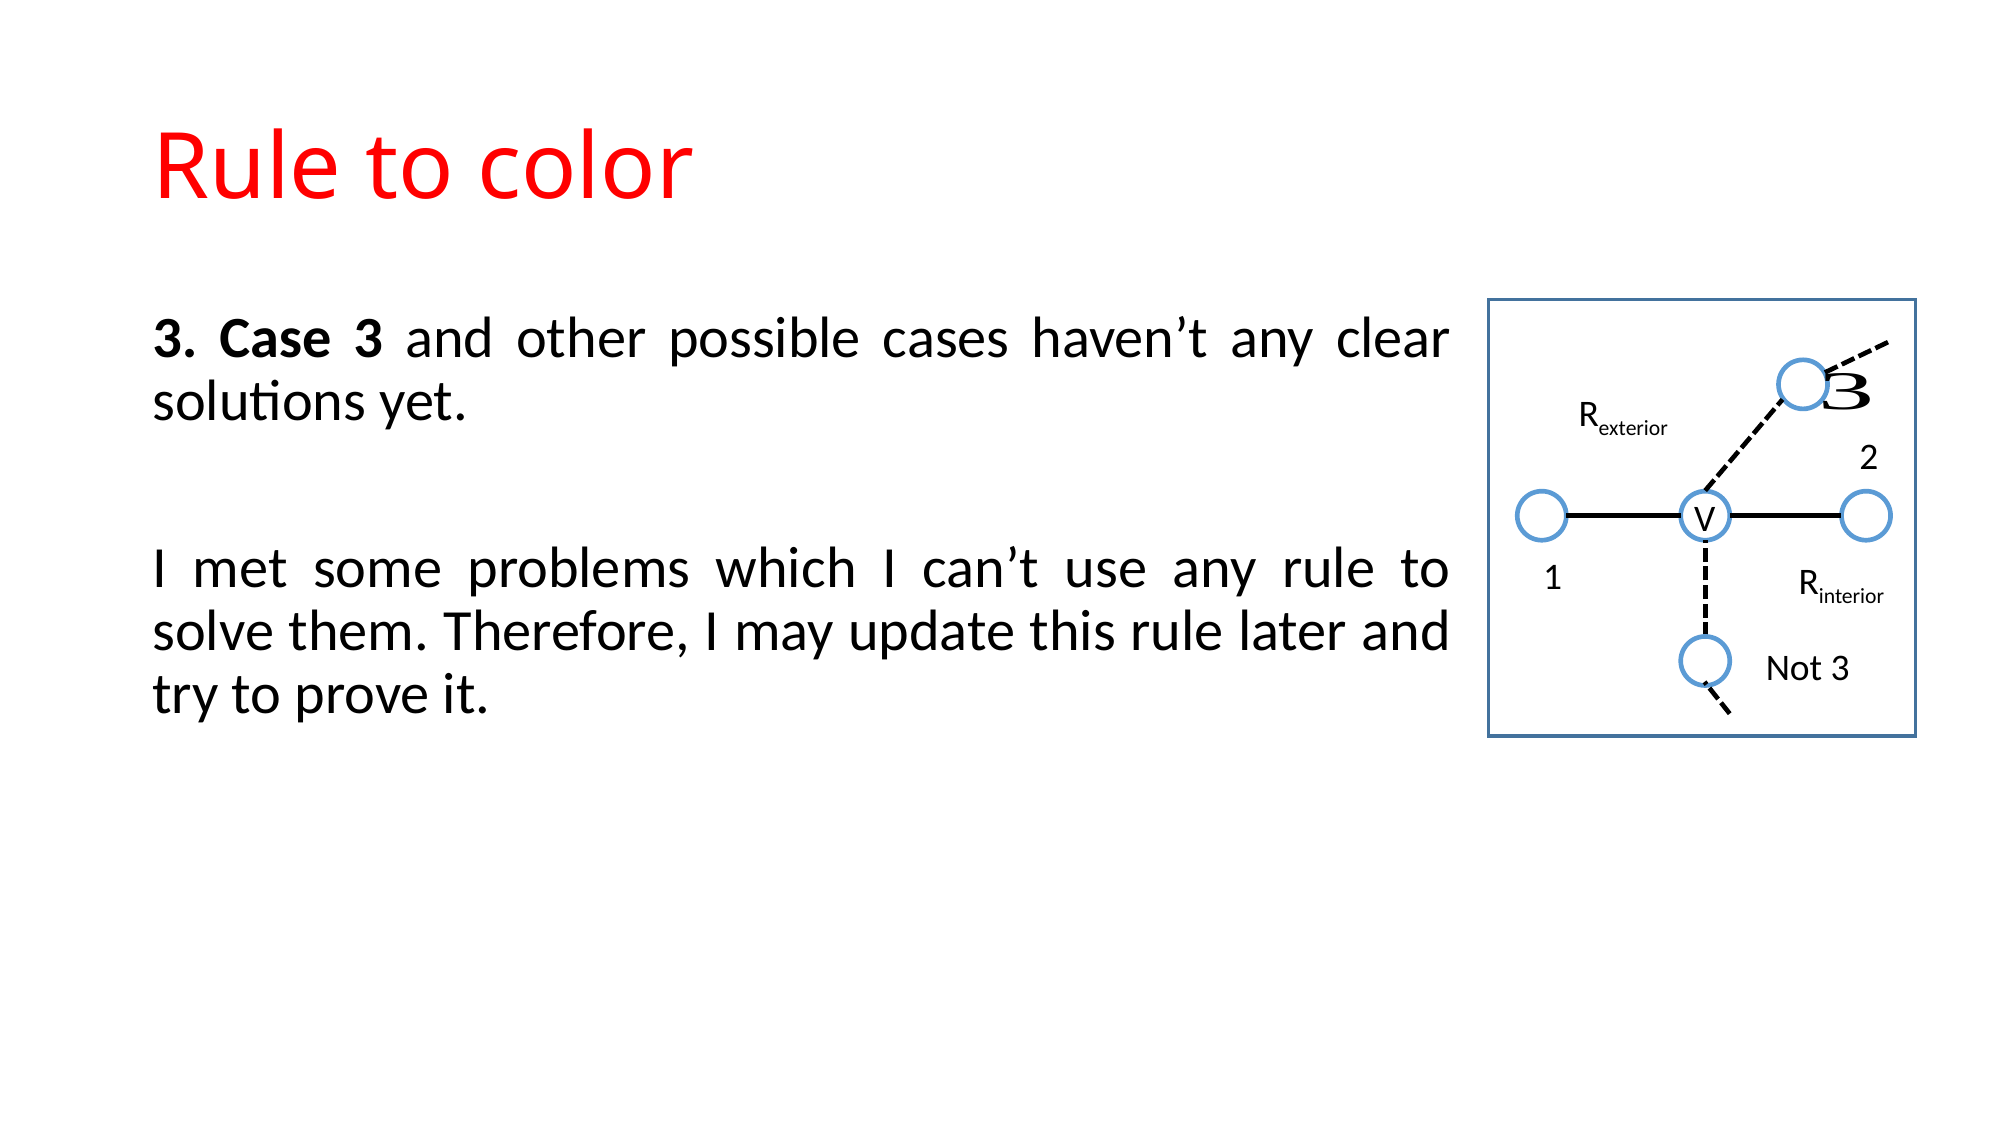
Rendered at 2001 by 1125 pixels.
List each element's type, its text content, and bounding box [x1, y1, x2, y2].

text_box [1488, 299, 1933, 737]
list 3. Case 3 and other possible cases haven’t any clear solutions yet. I met some problems which I can’t use any rule to solve them. Therefore, I may update this rule later and try to prove it. [137, 299, 1467, 1014]
